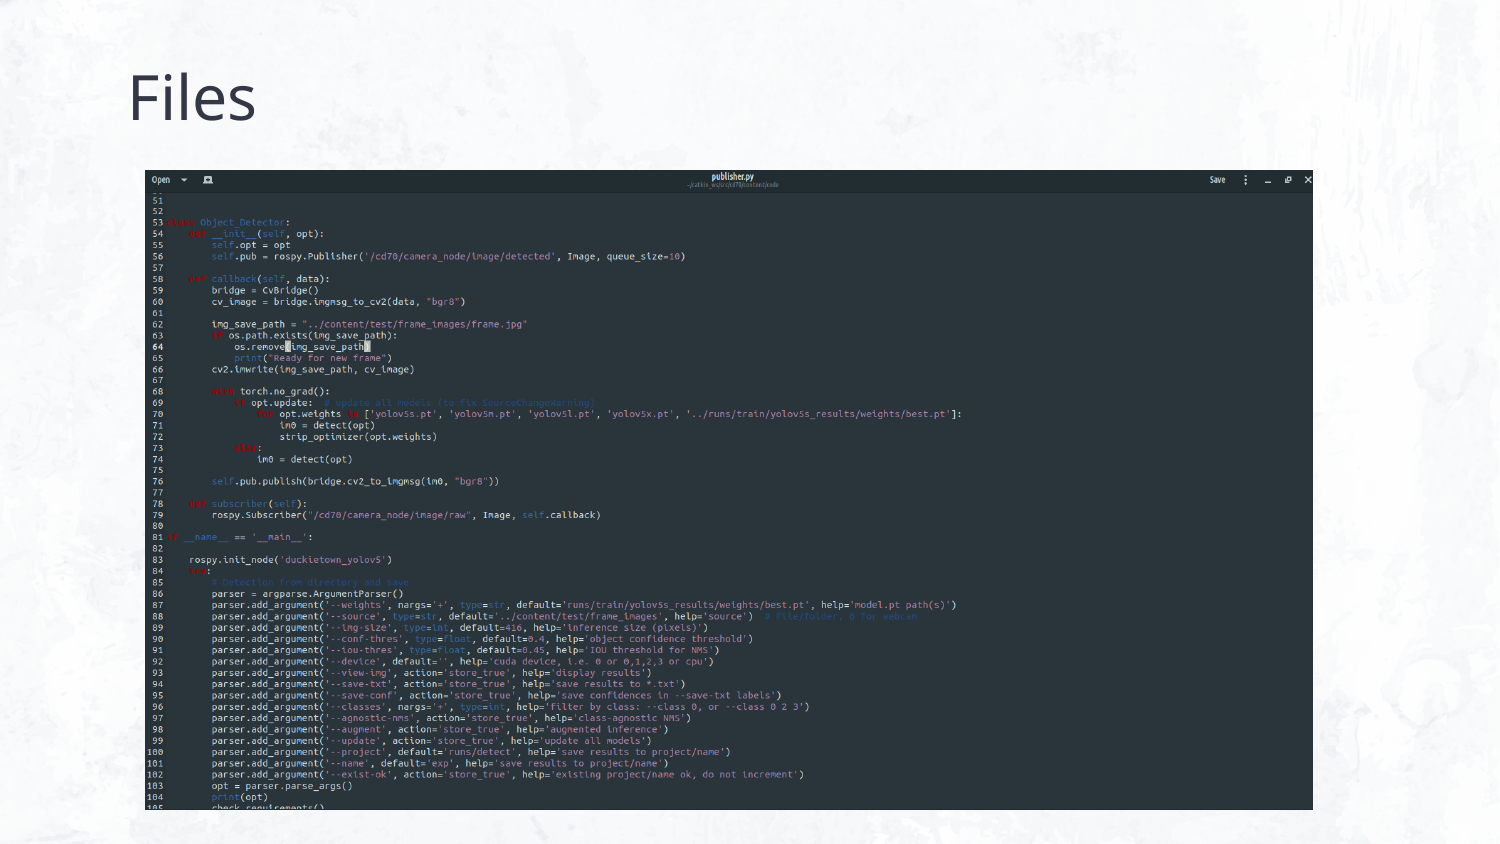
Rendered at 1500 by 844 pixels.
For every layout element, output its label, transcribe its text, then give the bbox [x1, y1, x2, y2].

title Files [112, 32, 1085, 155]
picture [0, 0, 1500, 844]
